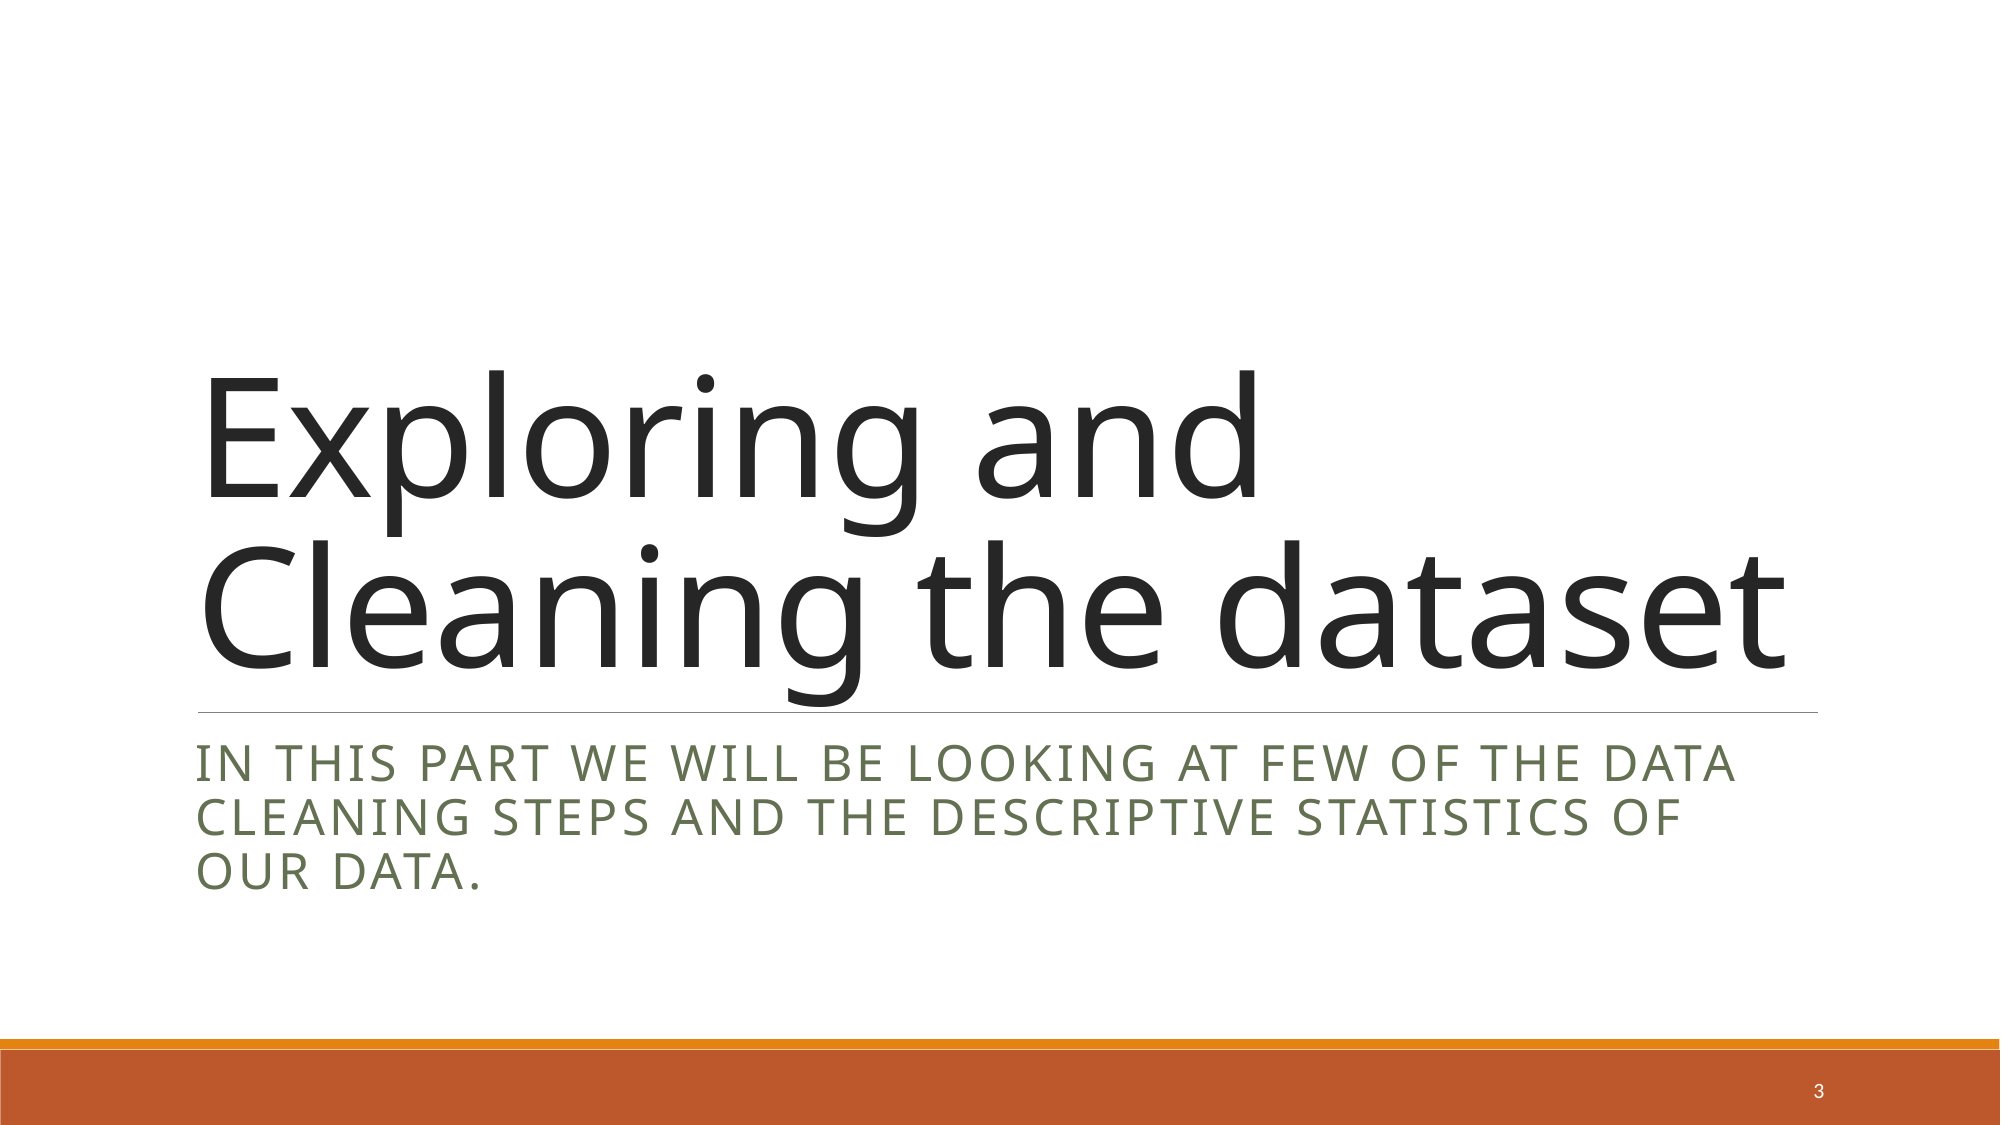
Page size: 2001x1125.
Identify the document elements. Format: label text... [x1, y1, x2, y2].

list In this part we will be looking at few of the data cleaning steps and the descriptive statistics of our data. [180, 730, 1830, 918]
slide_number 3 [1624, 1059, 1840, 1120]
title Exploring and Cleaning the dataset [180, 124, 1830, 710]
